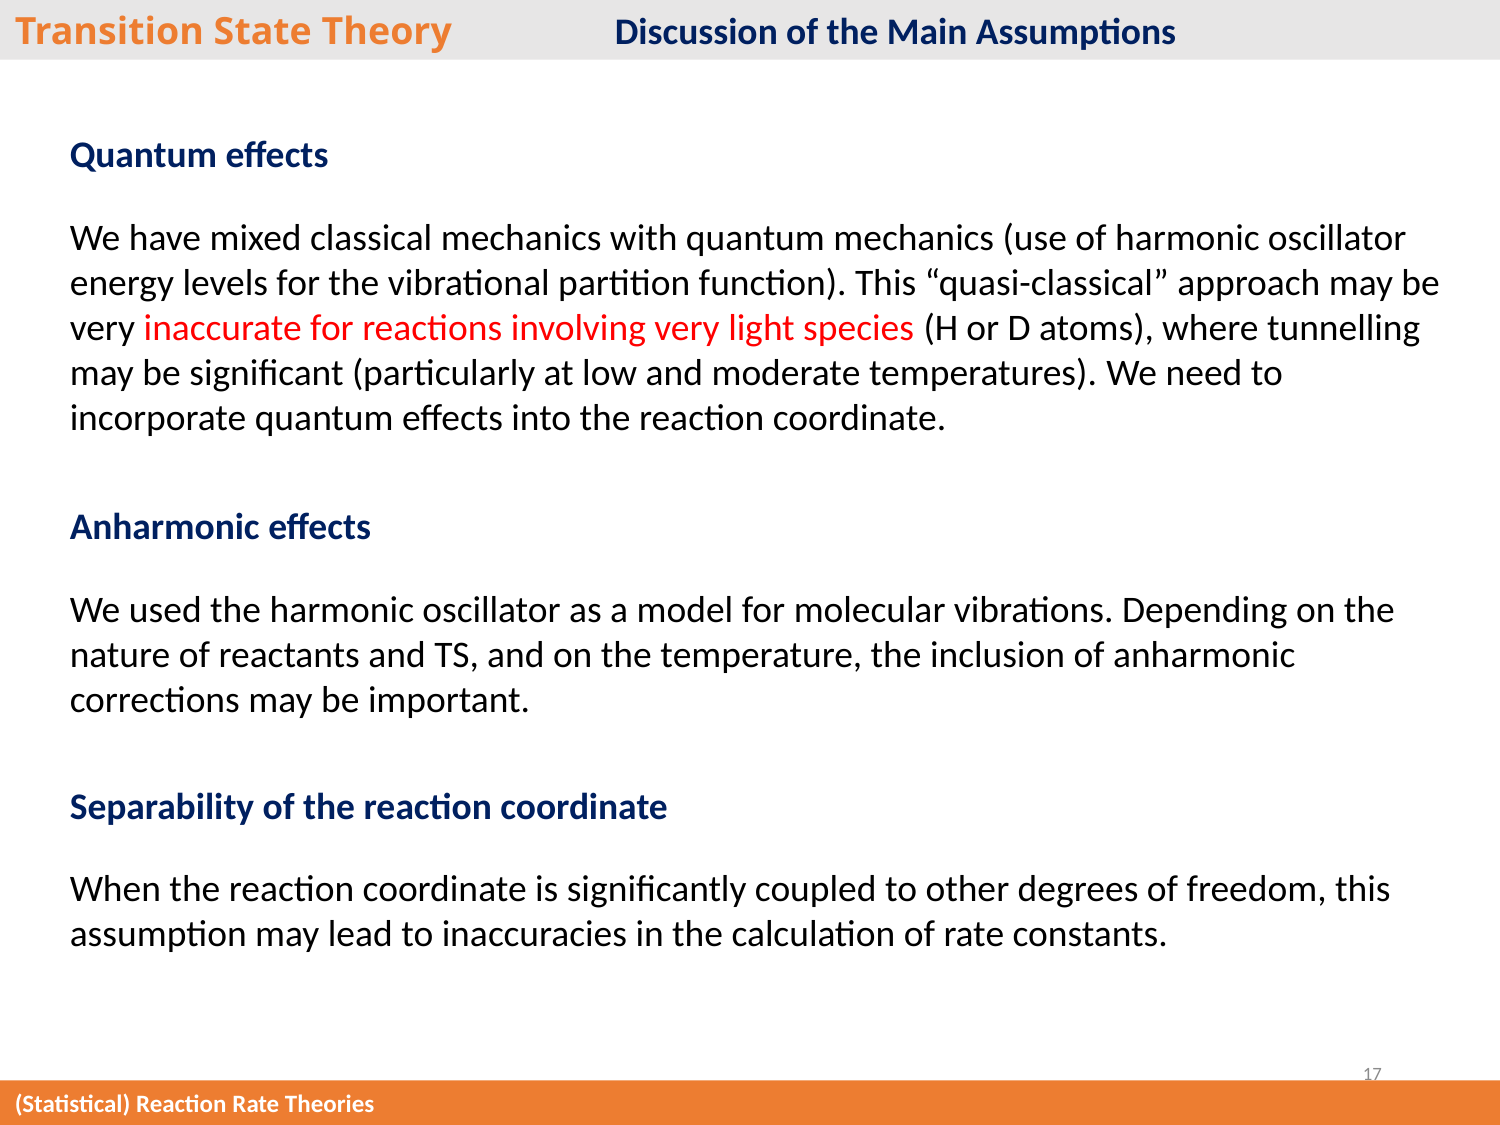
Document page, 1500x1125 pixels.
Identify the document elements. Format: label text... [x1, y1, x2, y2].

text_box (Statistical) Reaction Rate Theories [0, 1080, 1500, 1125]
text_box Separability of the reaction coordinate When the reaction coordinate is significantly coupled to other degrees of freedom, this assumption may lead to inaccuracies in the calculation of rate constants. [54, 774, 1446, 962]
text_box Quantum effects We have mixed classical mechanics with quantum mechanics (use of harmonic oscillator energy levels for the vibrational partition function). This “quasi-classical” approach may be very inaccurate for reactions involving very light species (H or D atoms), where tunnelling may be significant (particularly at low and moderate temperatures). We need to incorporate quantum effects into the reaction coordinate. [54, 122, 1464, 445]
text_box Anharmonic effects We used the harmonic oscillator as a model for molecular vibrations. Depending on the nature of reactants and TS, and on the temperature, the inclusion of anharmonic corrections may be important. [54, 494, 1464, 727]
text_box Transition State Theory Discussion of the Main Assumptions [0, 0, 1500, 60]
slide_number 17 [1059, 1042, 1397, 1080]
